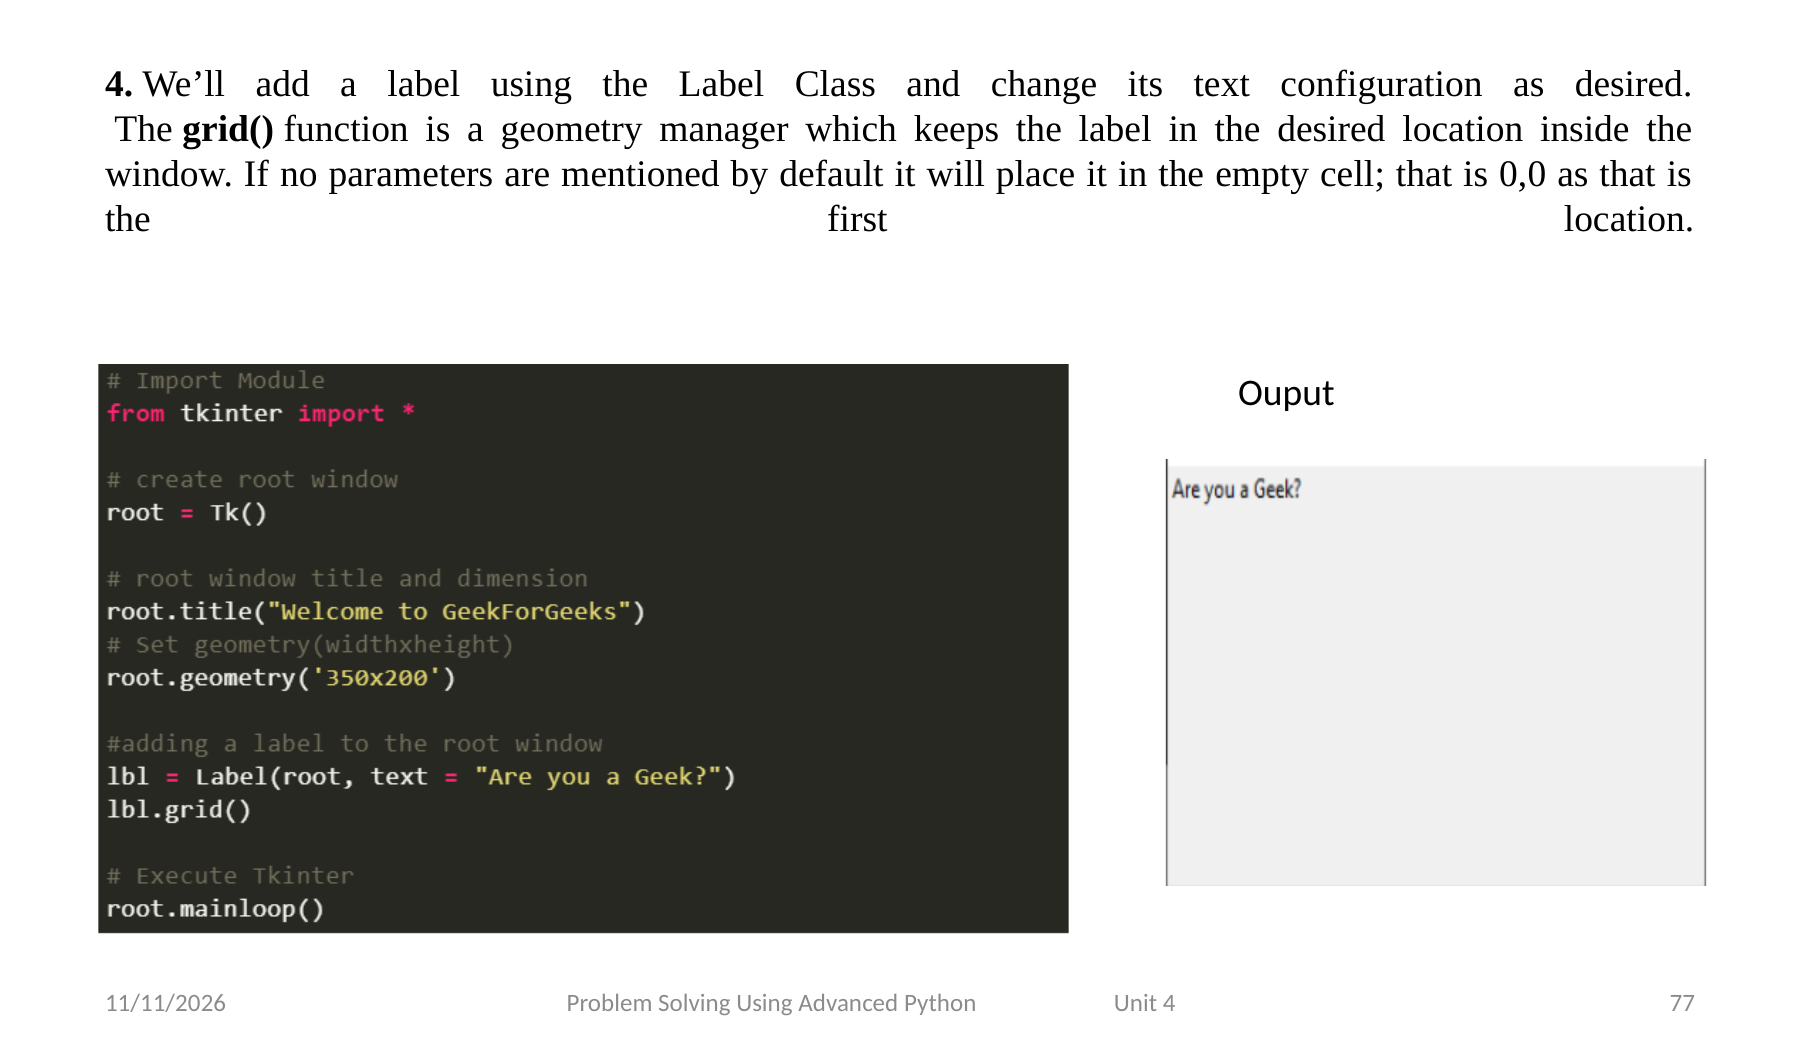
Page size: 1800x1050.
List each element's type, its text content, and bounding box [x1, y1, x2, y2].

footer Problem Solving Using Advanced Python Unit 4 [478, 973, 1266, 1030]
slide_number 77 [1290, 973, 1710, 1030]
title 4. We’ll add a label using the Label Class and change its text configuration as desired. The grid() function is a geometry manager which keeps the label in the desired location inside the window. If no parameters are mentioned by default it will place it in the empty cell; that is 0,0 as that is the first location. [90, 21, 1710, 321]
picture [1138, 459, 1744, 887]
text_box Ouput [1223, 360, 1618, 421]
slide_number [90, 973, 478, 1030]
picture [98, 364, 1069, 938]
